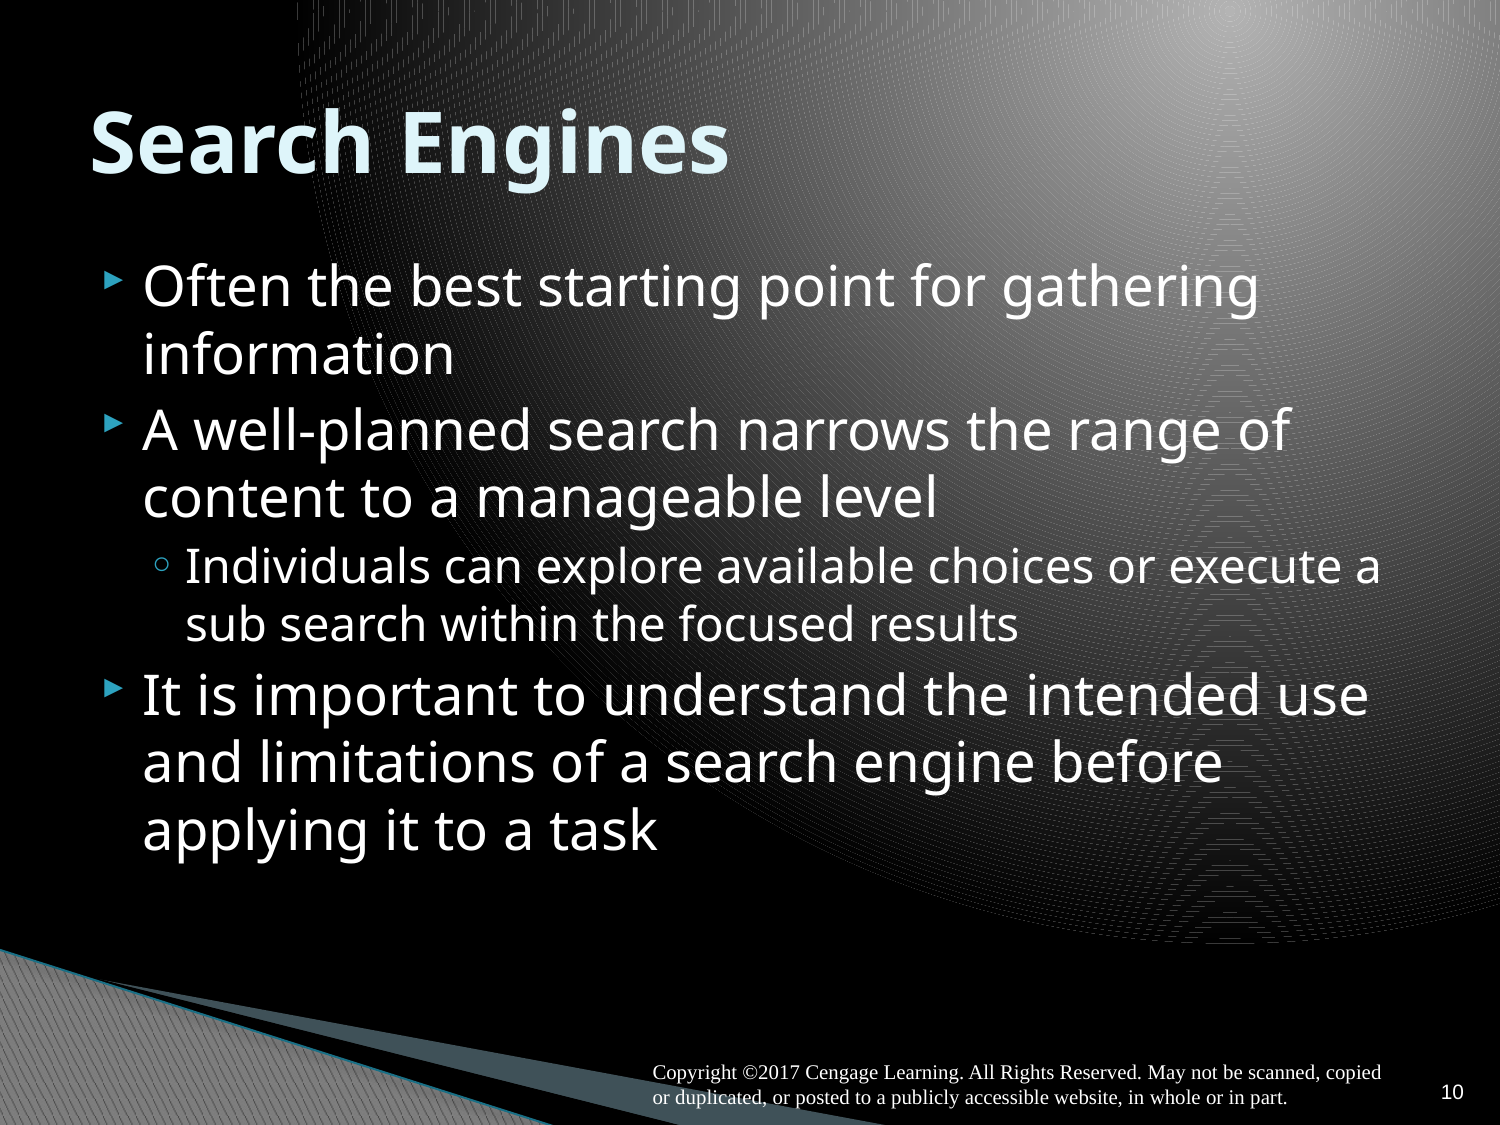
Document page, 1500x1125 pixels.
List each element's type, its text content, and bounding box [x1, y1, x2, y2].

slide_number 10 [1418, 1051, 1479, 1112]
title Search Engines [75, 45, 1425, 233]
list Often the best starting point for gathering information A well-planned search narrows the range of content to a manageable level Individuals can explore available choices or execute a sub search within the focused results It is important to understand the intended use and limitations of a search engine before applying it to a task [68, 242, 1425, 1025]
picture [0, 952, 543, 1125]
